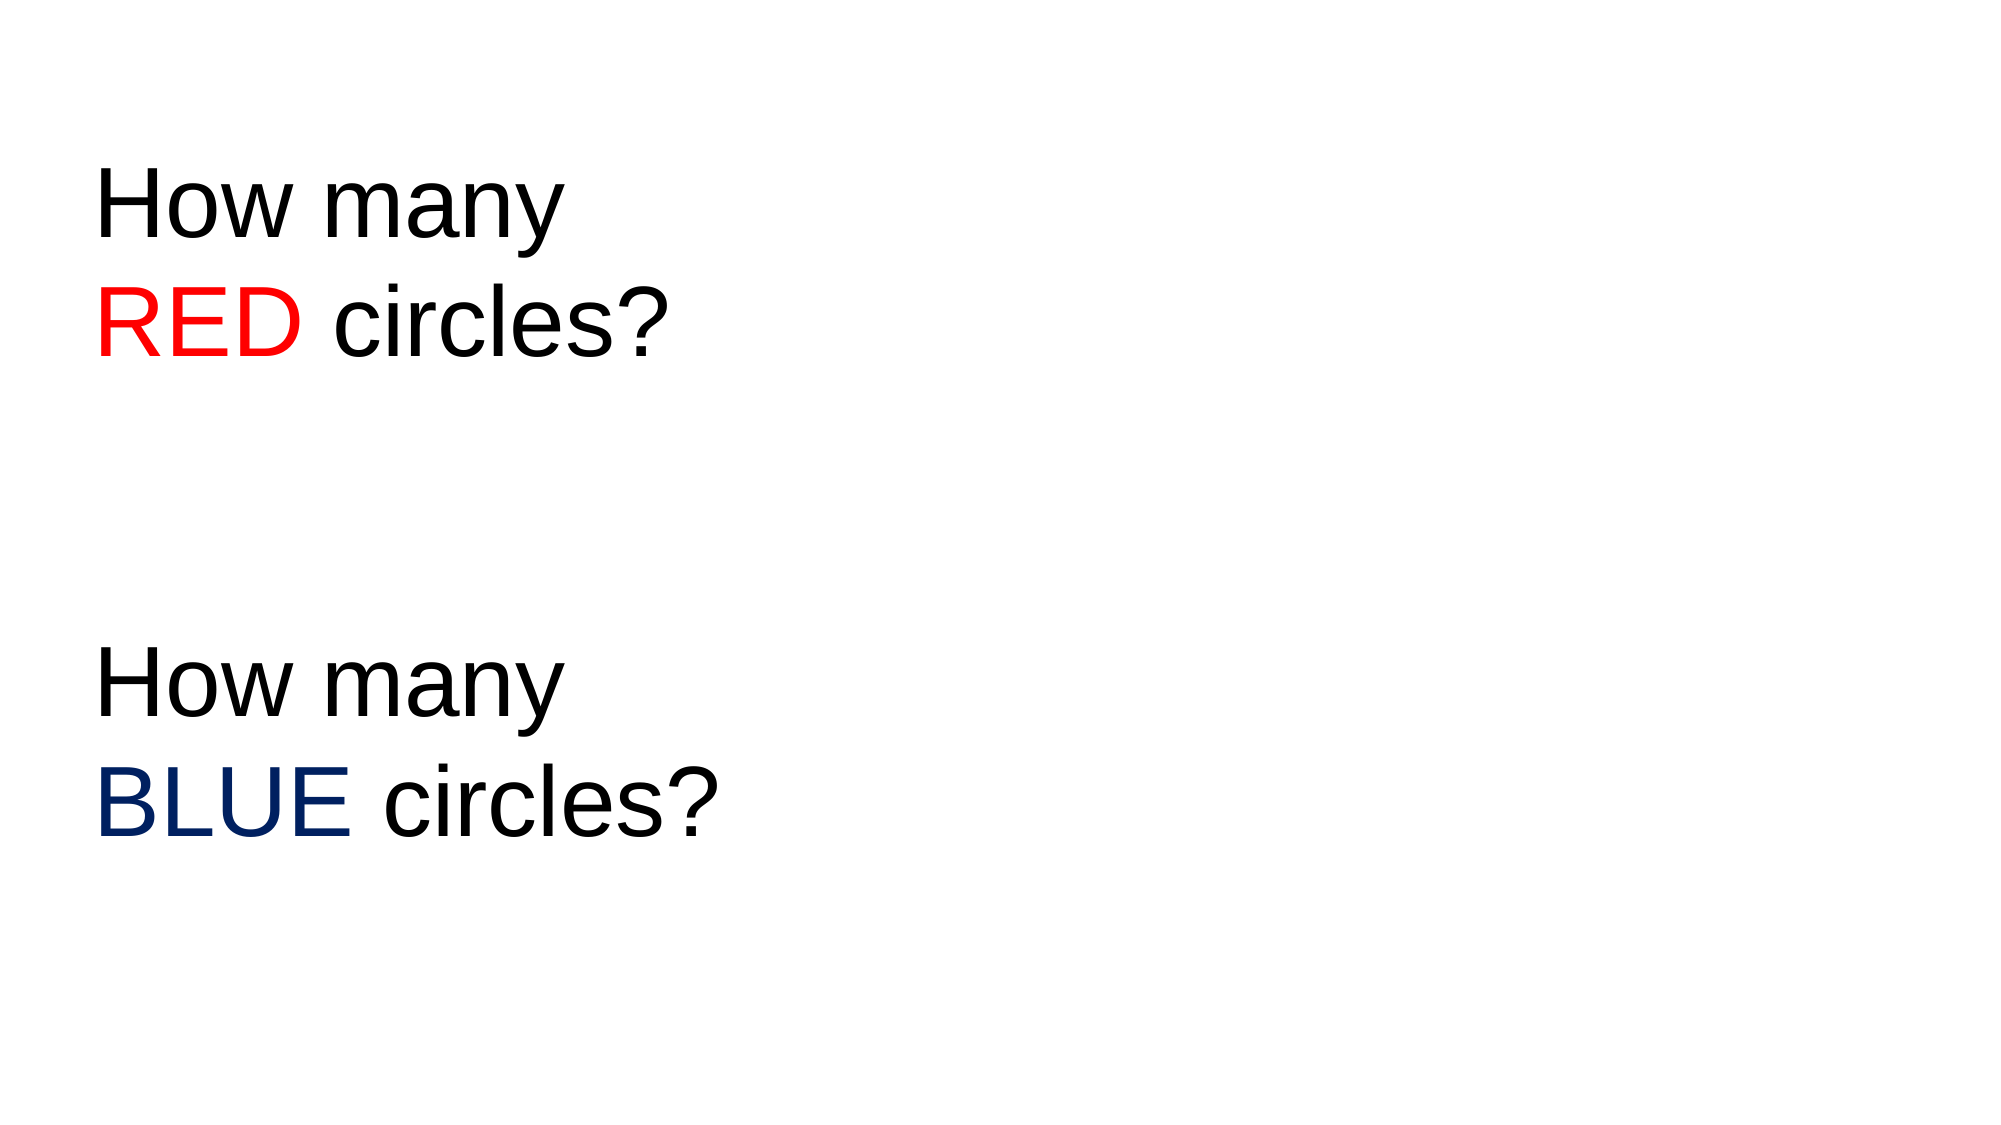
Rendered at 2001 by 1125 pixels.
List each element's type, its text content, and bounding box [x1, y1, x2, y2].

text_box How many RED circles? How many BLUE circles? [78, 129, 794, 864]
